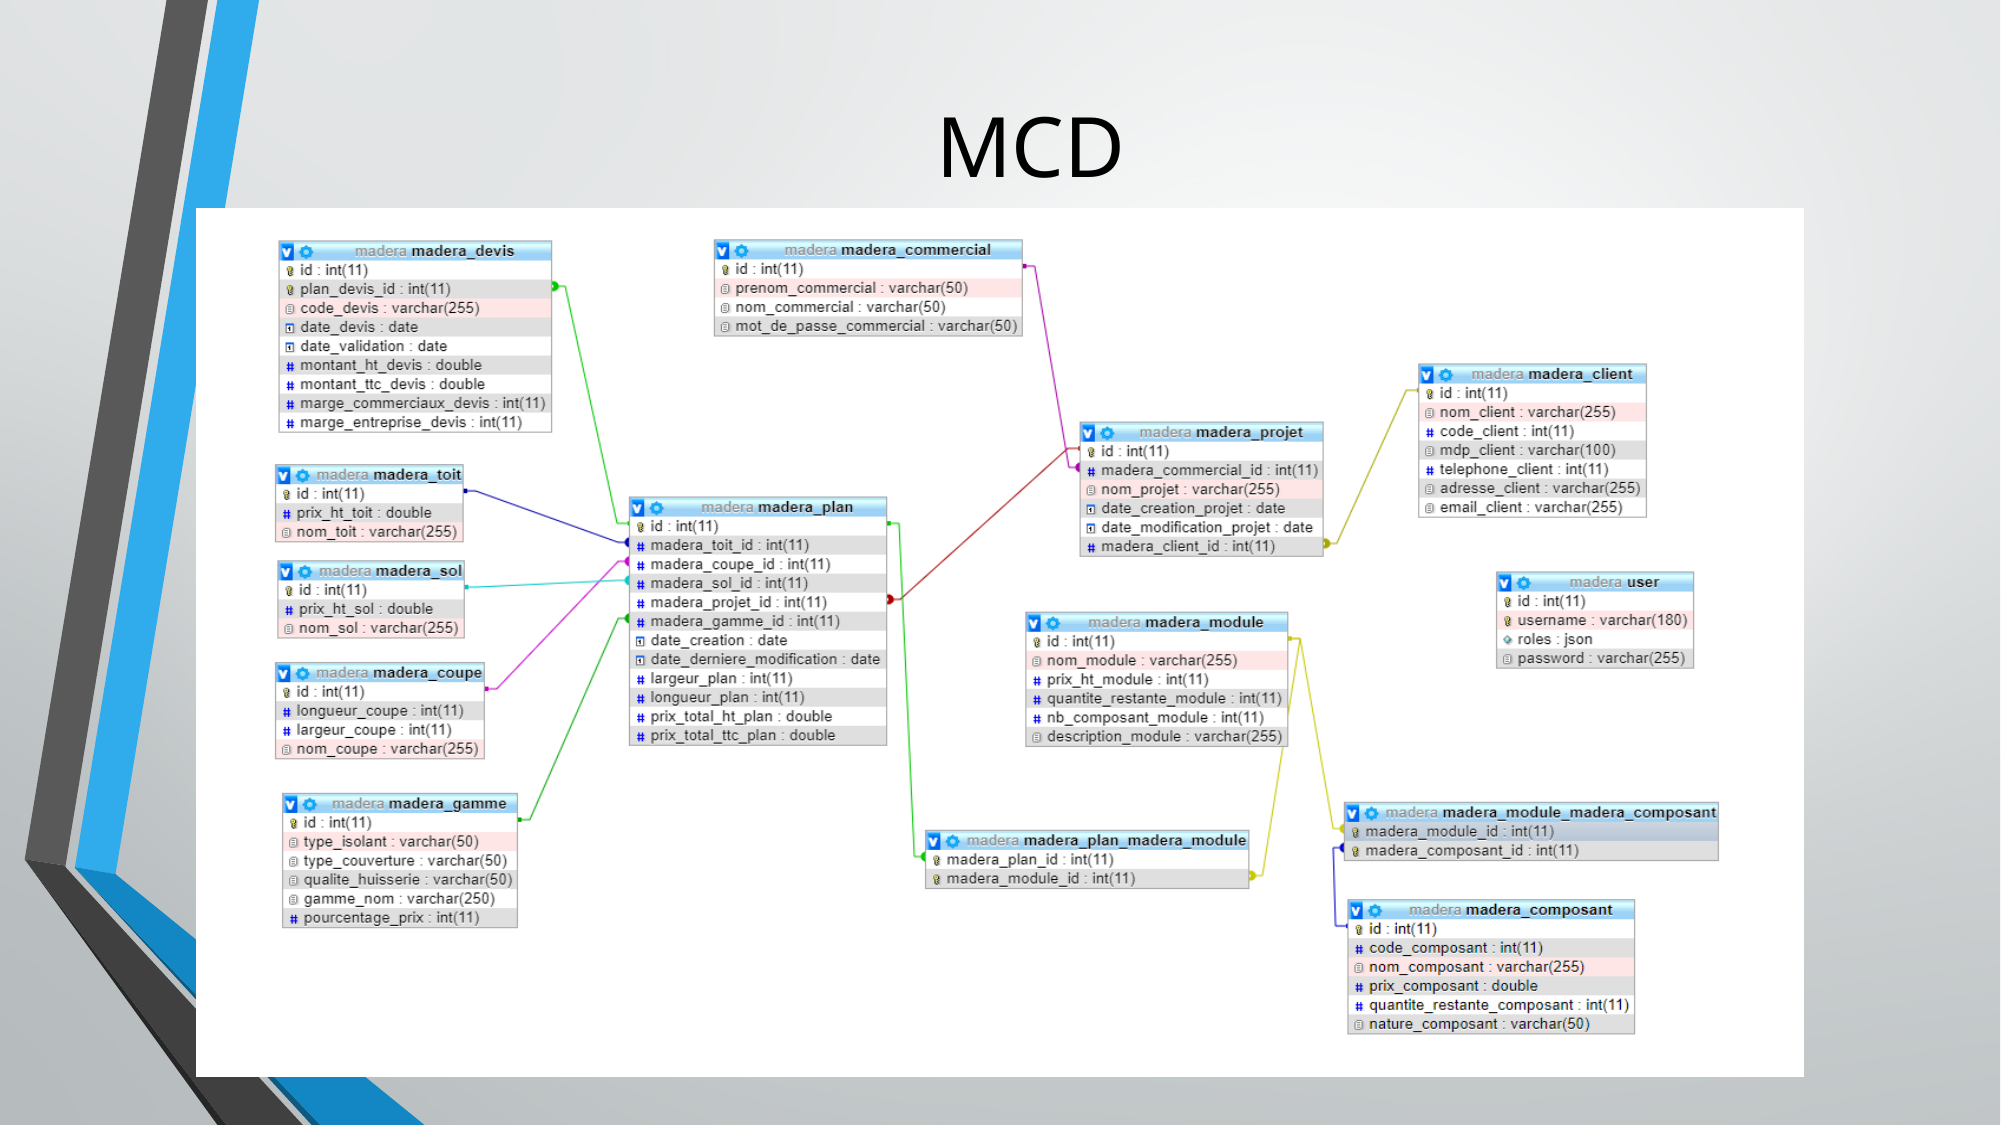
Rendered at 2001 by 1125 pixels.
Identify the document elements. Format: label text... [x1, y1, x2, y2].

title MCD [209, 0, 1853, 288]
picture [196, 208, 1804, 1077]
